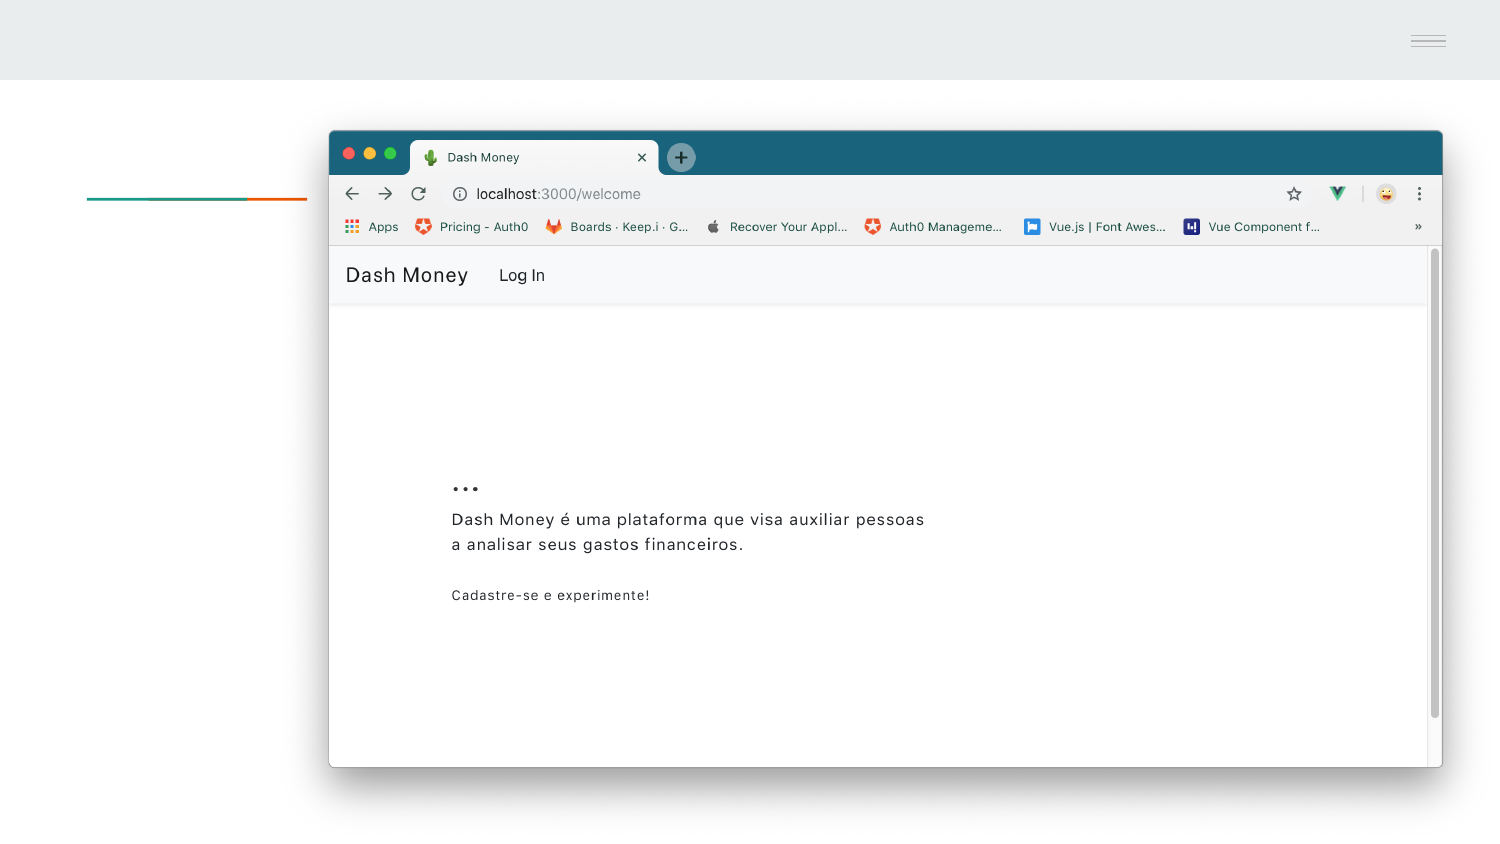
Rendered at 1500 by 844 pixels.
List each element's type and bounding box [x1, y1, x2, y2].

picture [271, 91, 1500, 844]
